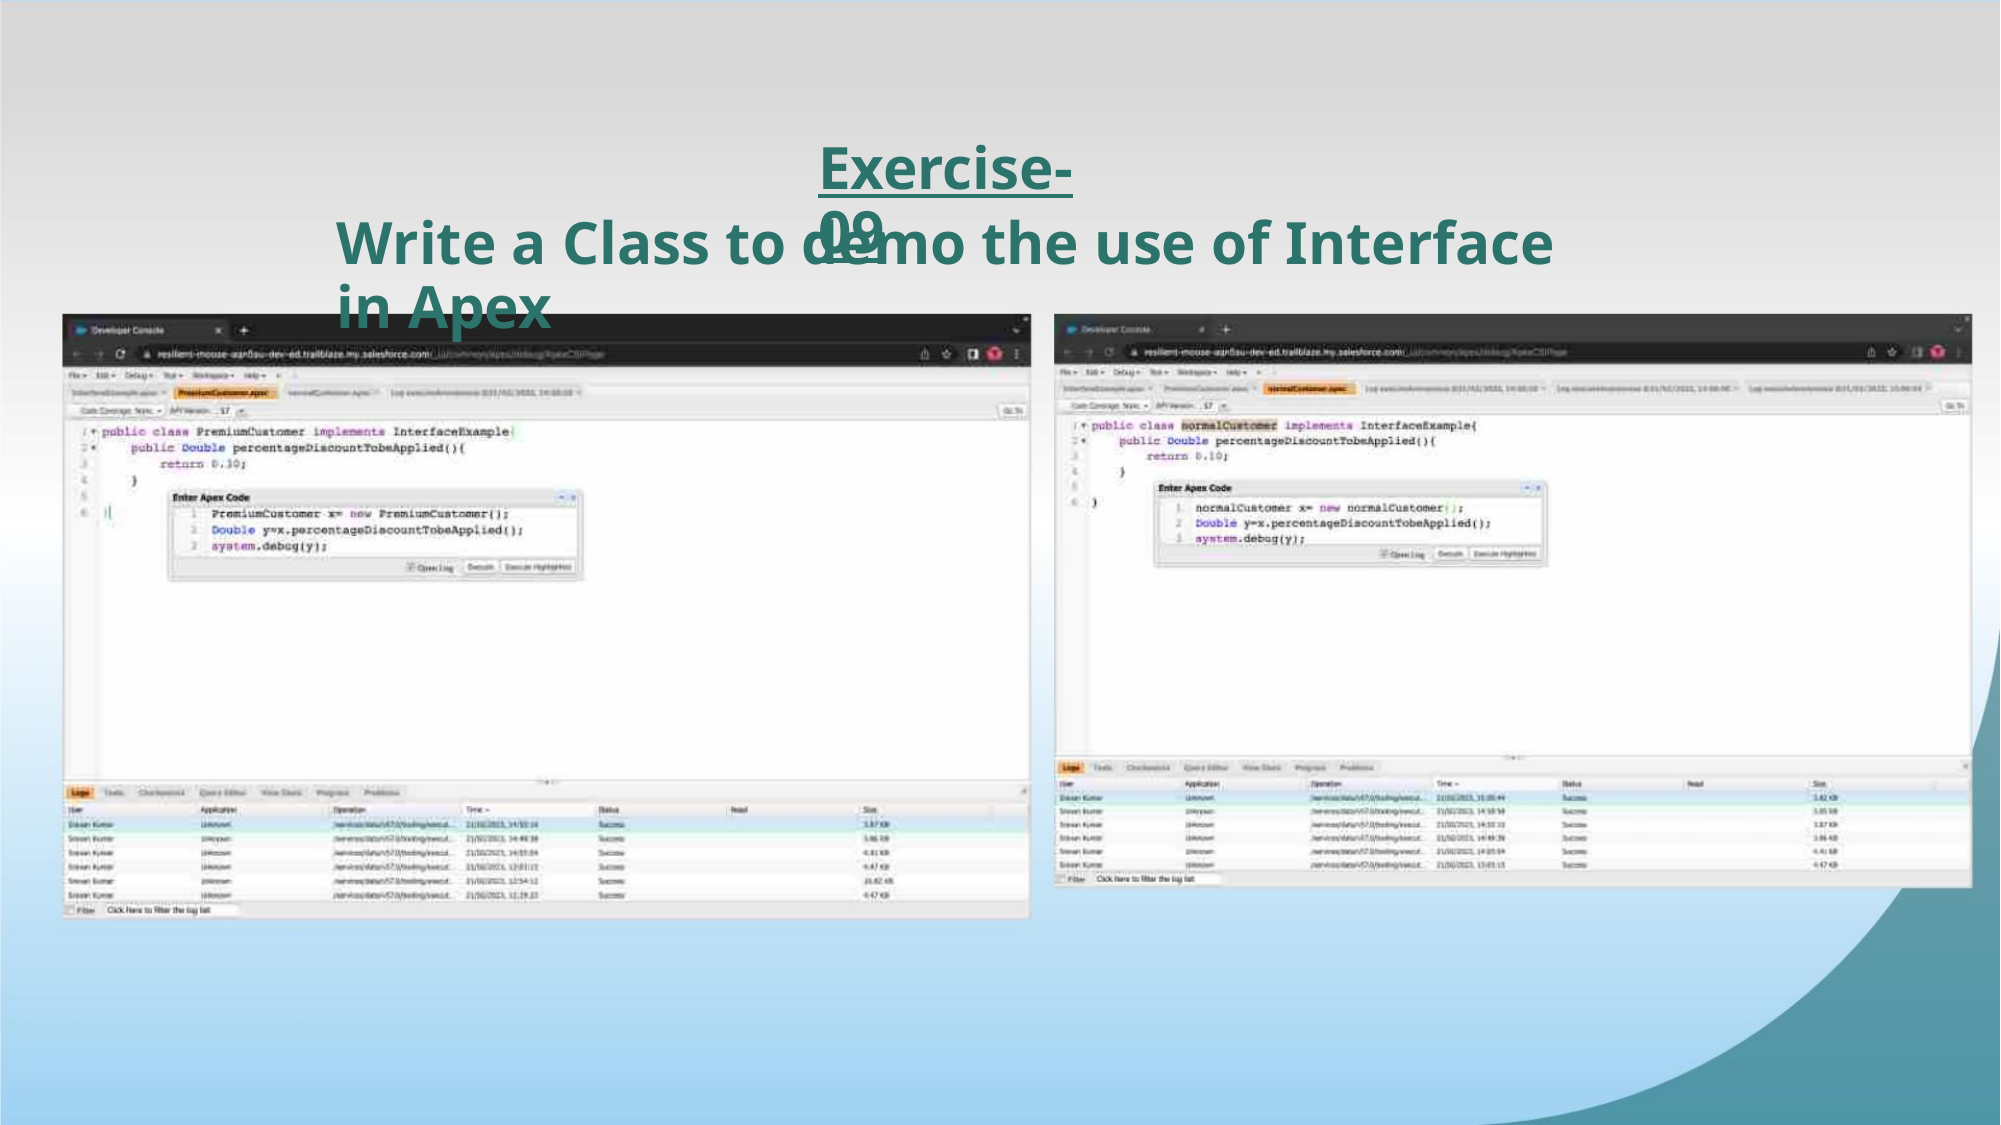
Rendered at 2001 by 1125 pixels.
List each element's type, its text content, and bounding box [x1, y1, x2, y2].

text_box Exercise-09 [818, 136, 1132, 211]
text_box [0, 0, 2000, 1125]
text_box Write a Class to demo the use of Interface in Apex [336, 211, 1612, 341]
